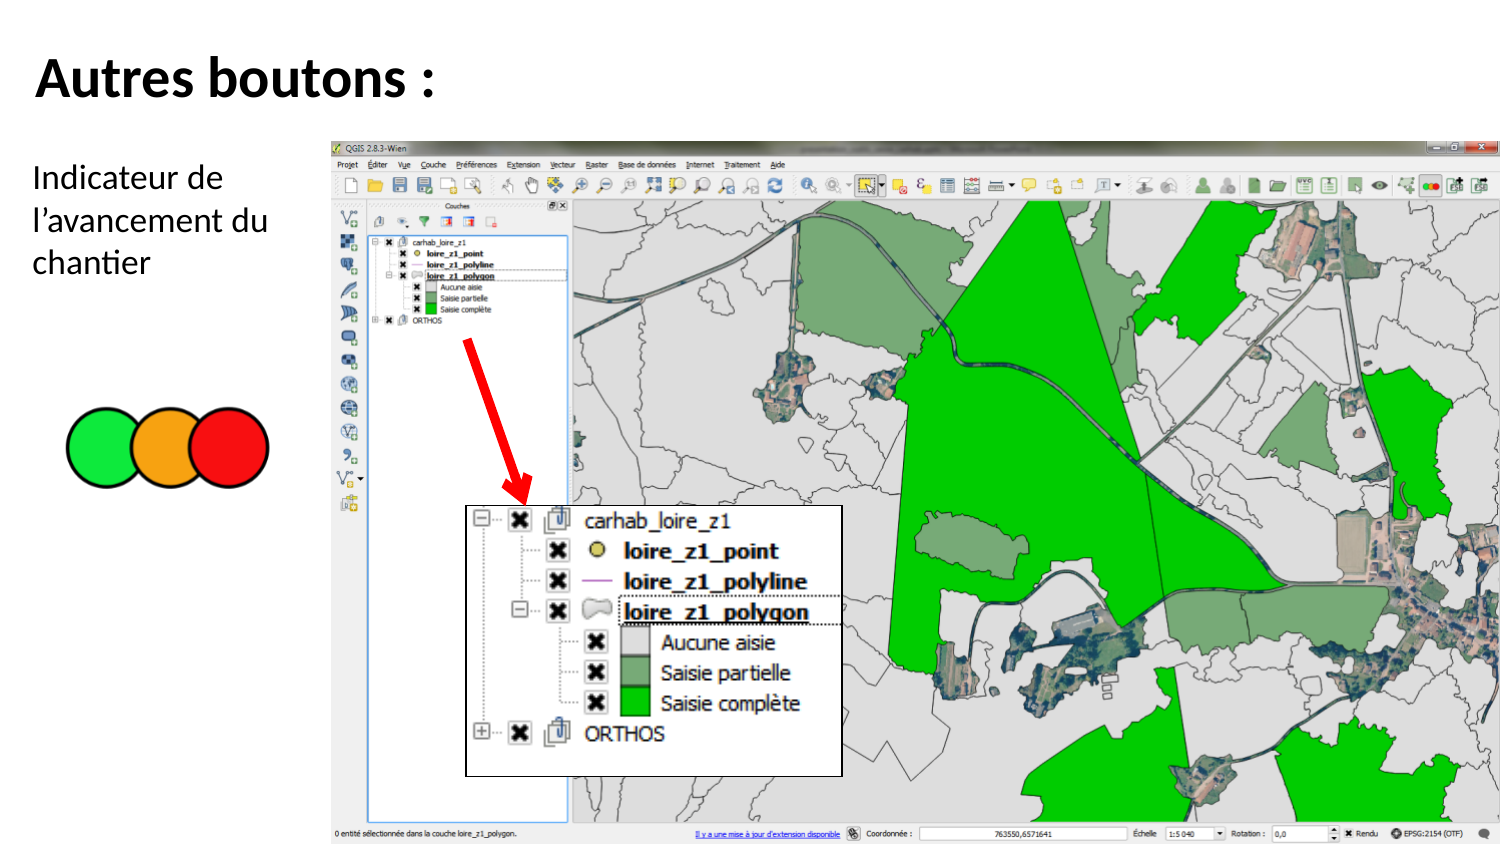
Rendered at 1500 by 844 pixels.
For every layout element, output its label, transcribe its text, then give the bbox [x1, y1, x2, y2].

picture [331, 141, 1500, 844]
text_box Autres boutons : [20, 32, 451, 117]
text_box Indicateur de l’avancement du chantier [17, 146, 326, 290]
picture [64, 339, 271, 546]
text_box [466, 338, 526, 507]
